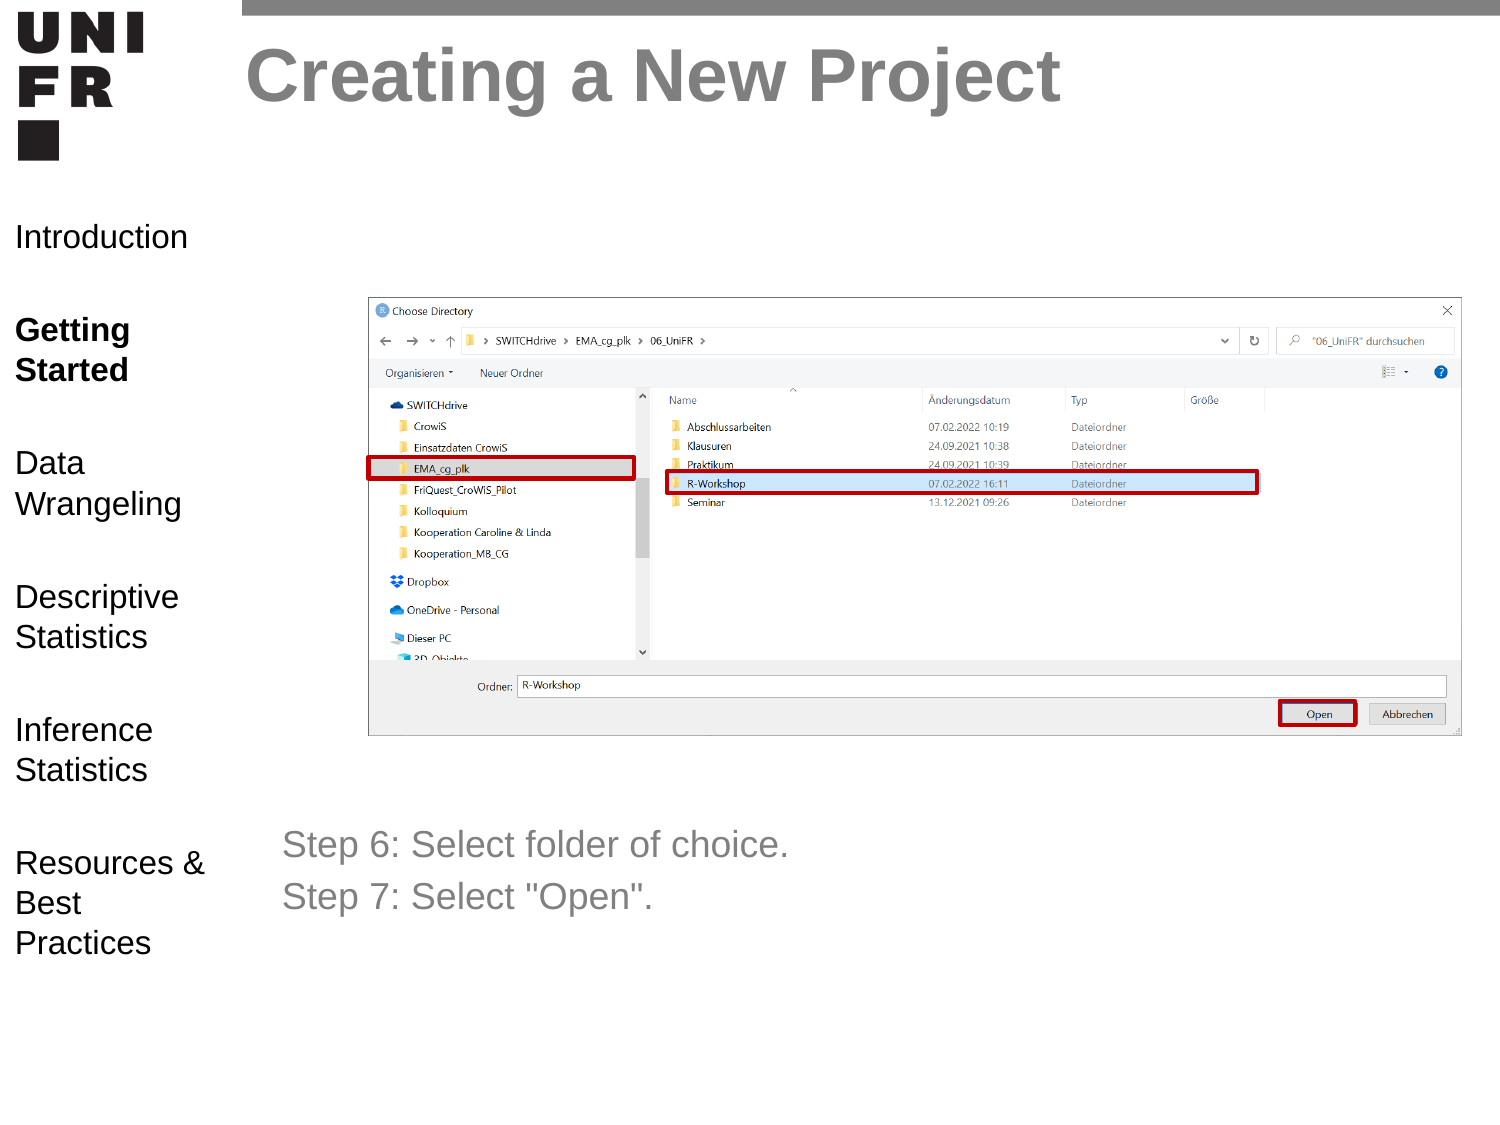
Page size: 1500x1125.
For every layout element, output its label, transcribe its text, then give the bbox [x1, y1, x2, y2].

picture [368, 297, 1462, 736]
list Introduction Getting Started Data Wrangeling Descriptive Statistics Inference Statistics Resources & Best Practices [0, 208, 231, 1047]
picture [17, 11, 144, 161]
title Creating a New Project [230, 19, 1500, 173]
list Step 6: Select folder of choice. Step 7: Select "Open". [267, 244, 1500, 1084]
